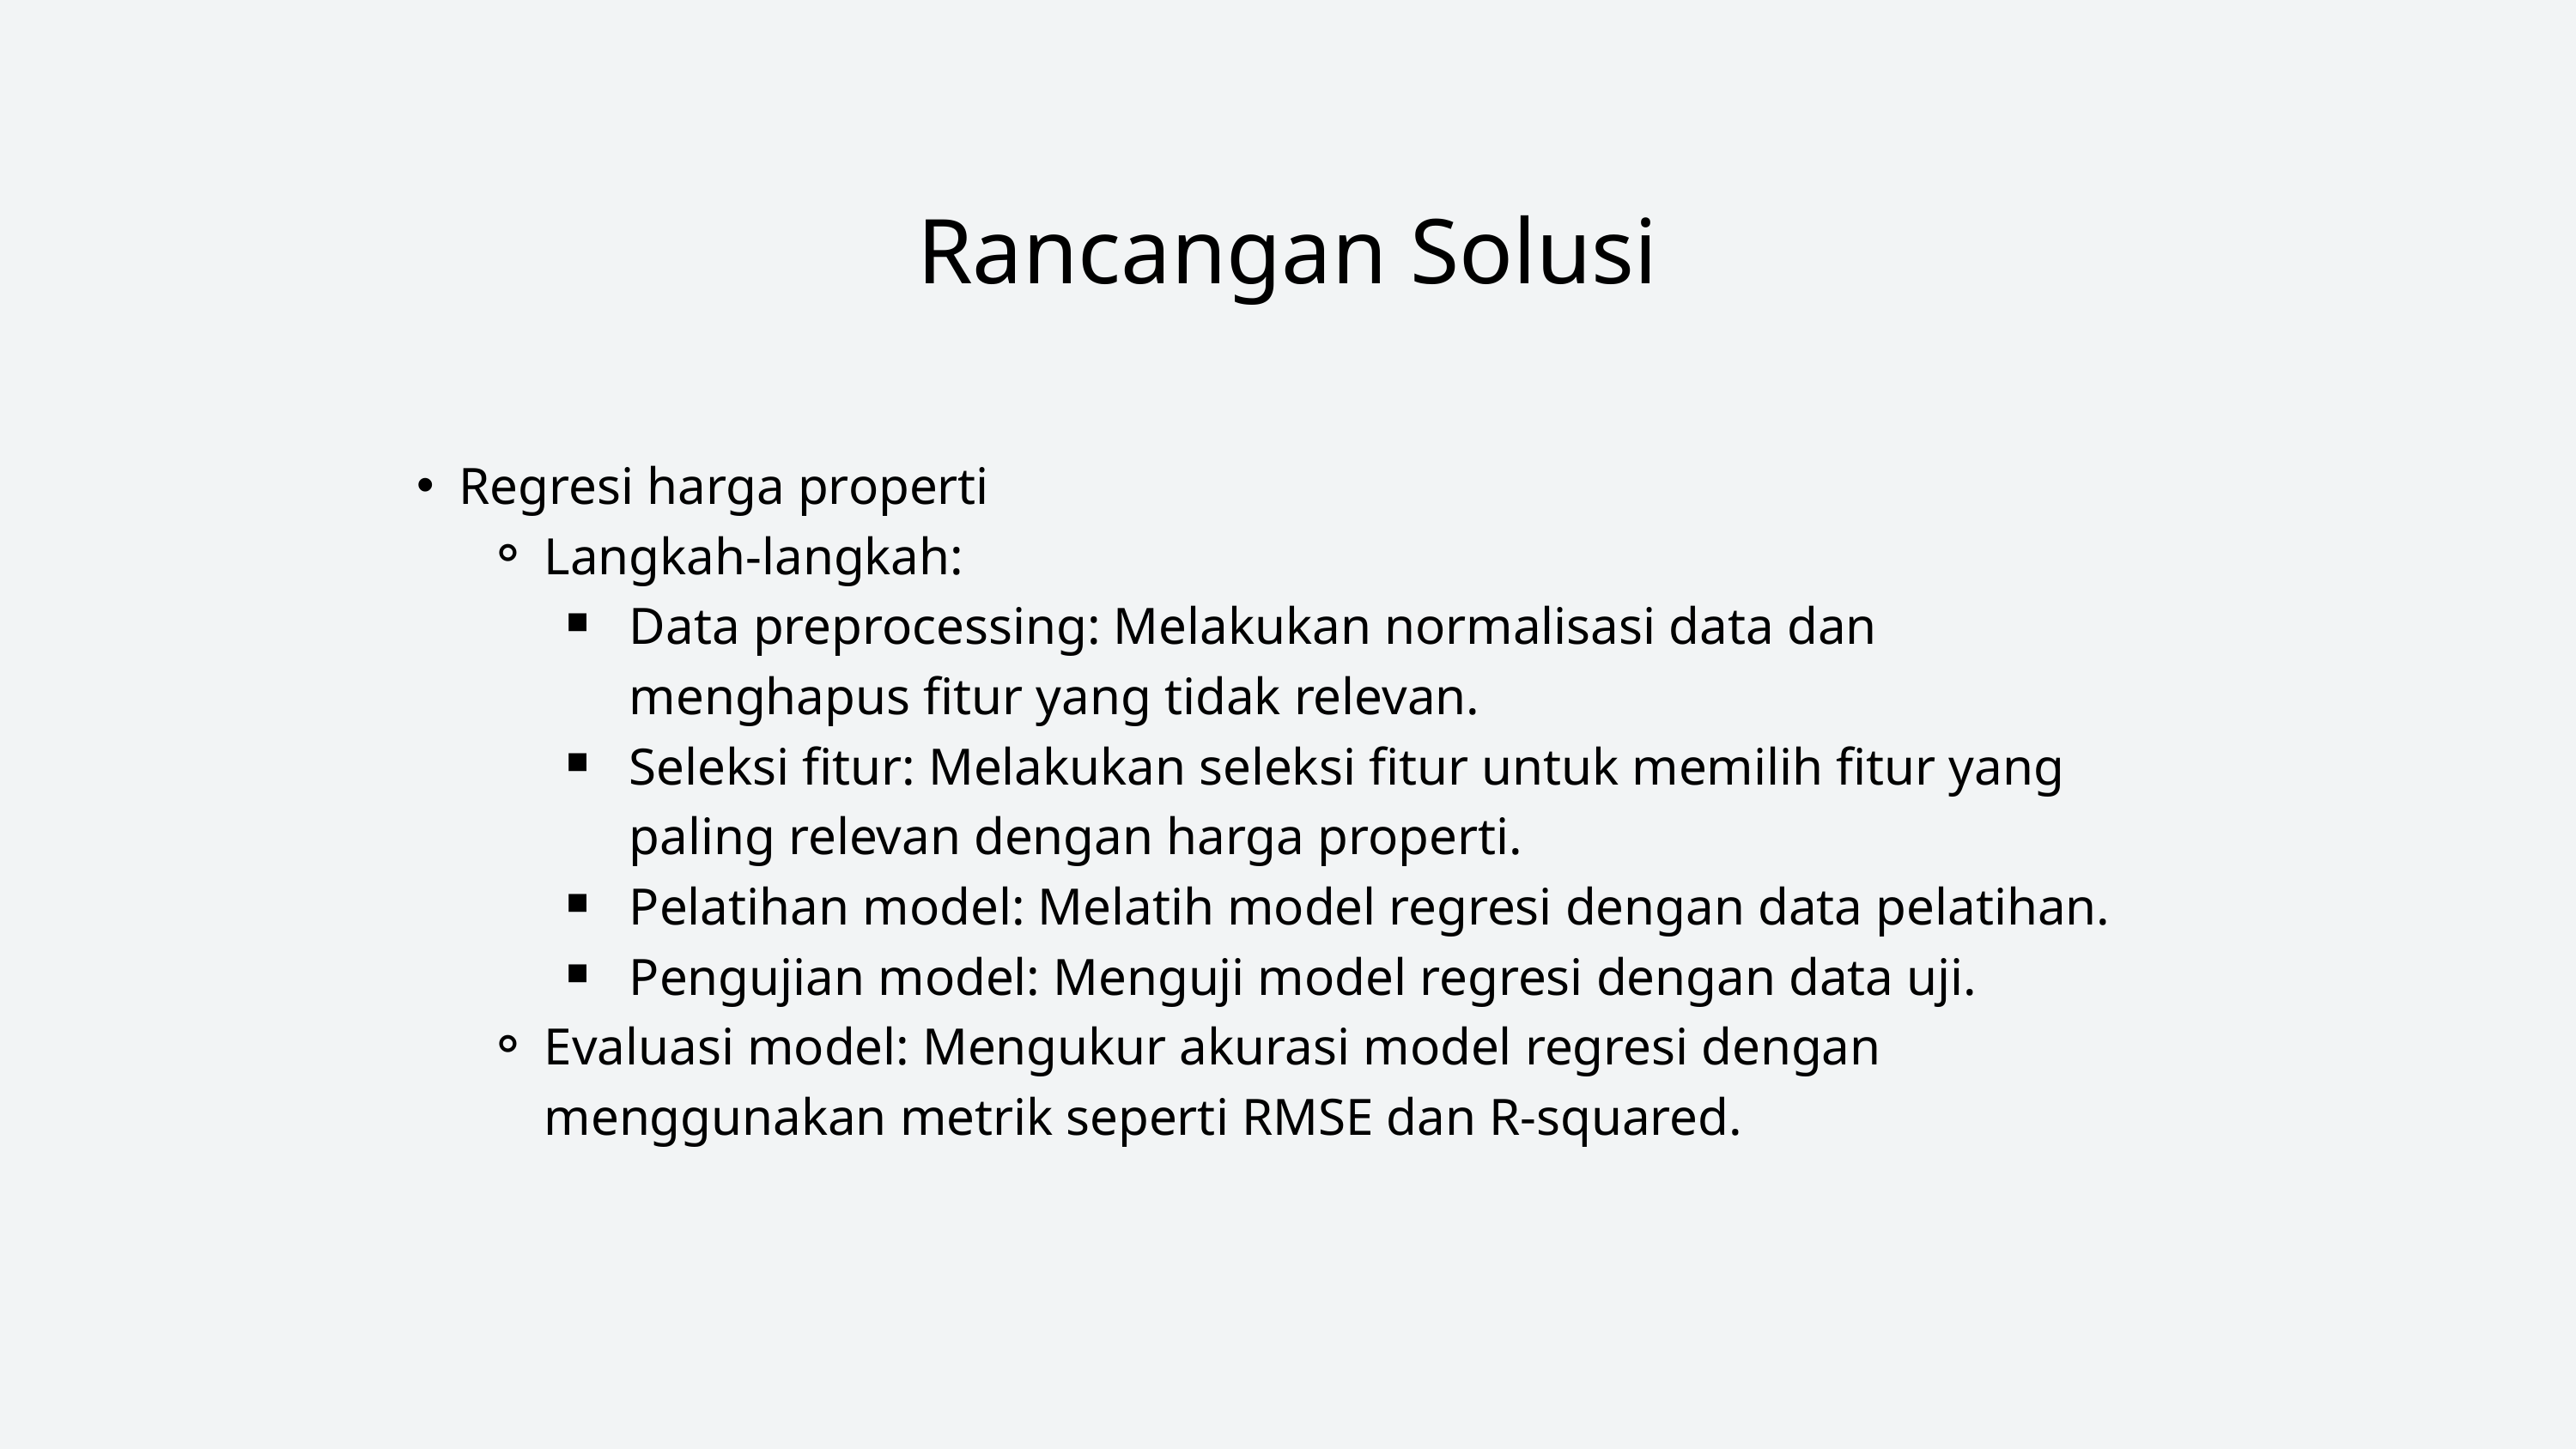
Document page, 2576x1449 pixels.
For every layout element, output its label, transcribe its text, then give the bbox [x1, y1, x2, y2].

text_box Rancangan Solusi [904, 175, 1672, 301]
text_box Regresi harga properti Langkah-langkah: Data preprocessing: Melakukan normalisasi data dan menghapus fitur yang tidak relevan. Seleksi fitur: Melakukan seleksi fitur untuk memilih fitur yang paling relevan dengan harga properti. Pelatihan model: Melatih model regresi dengan data pelatihan. Pengujian model: Menguji model regresi dengan data uji. Evaluasi model: Mengukur akurasi model regresi dengan menggunakan metrik seperti RMSE dan R-squared. [374, 444, 2136, 1216]
